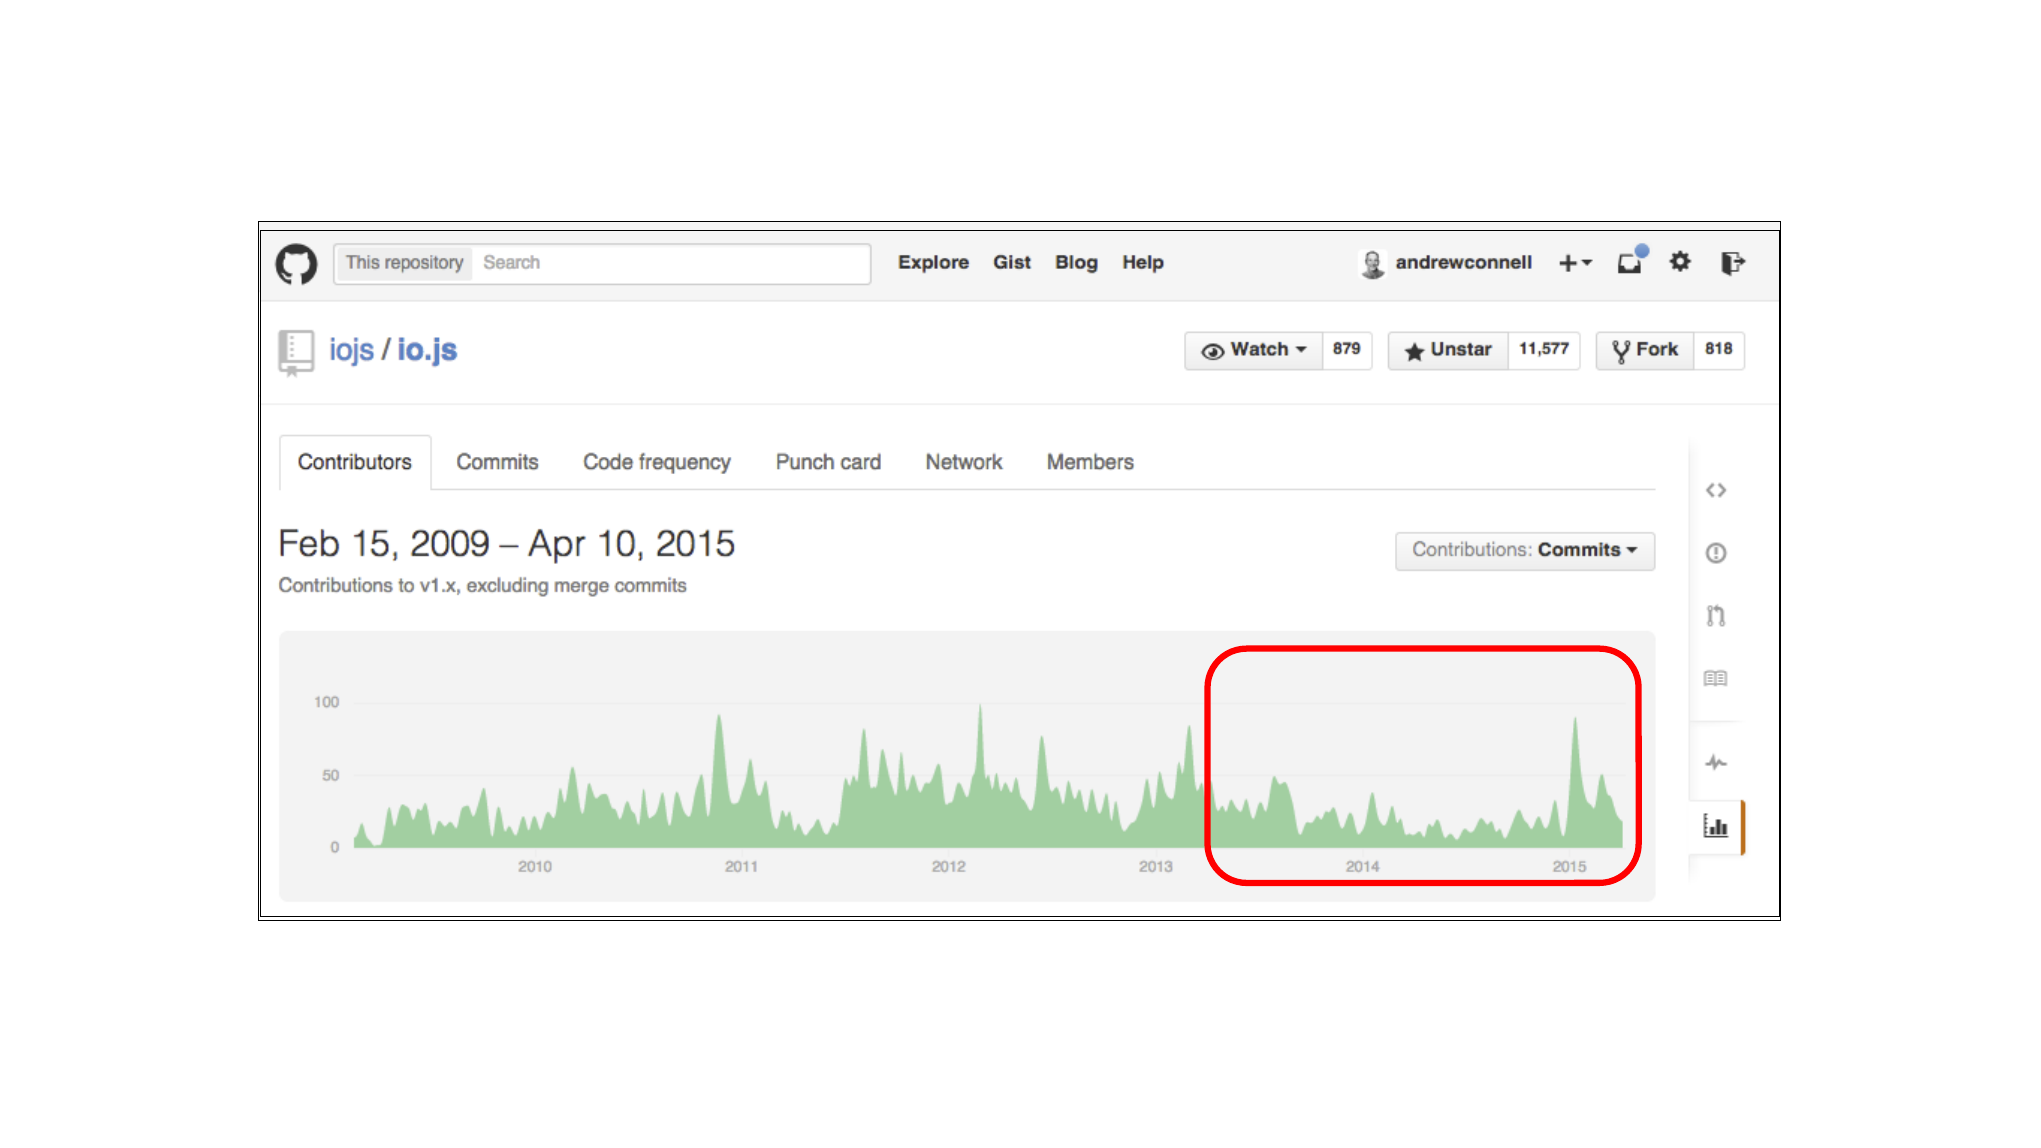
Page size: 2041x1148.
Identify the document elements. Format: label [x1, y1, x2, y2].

picture [258, 221, 1781, 921]
